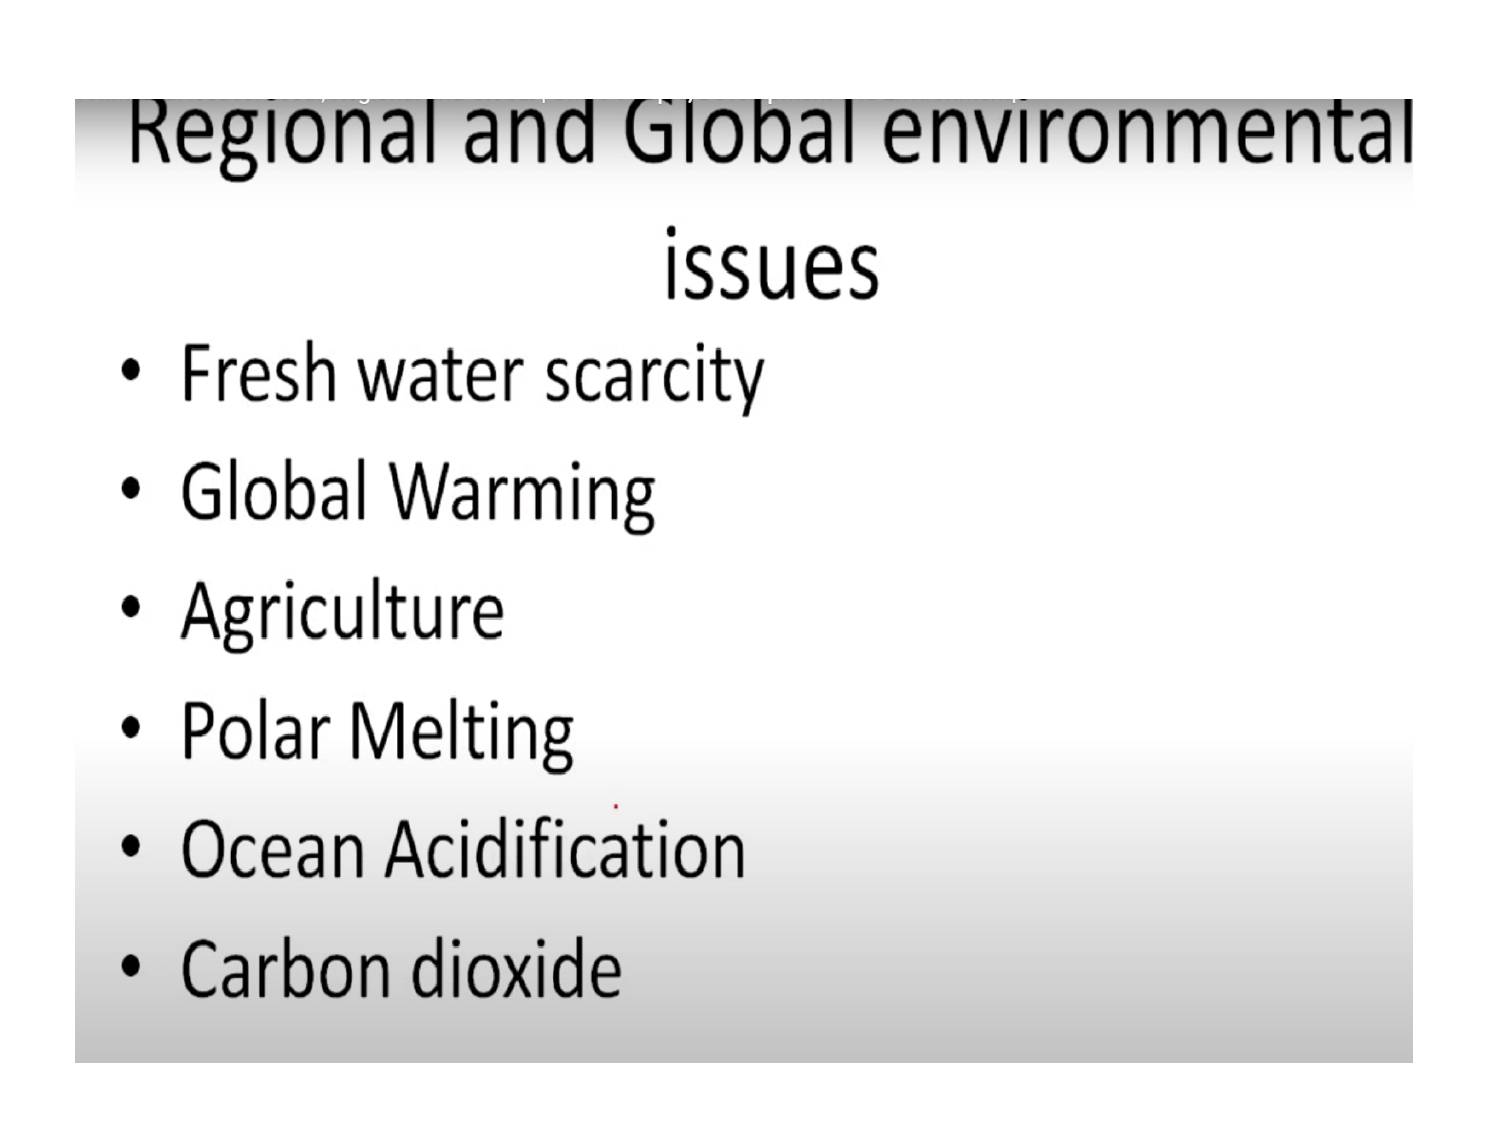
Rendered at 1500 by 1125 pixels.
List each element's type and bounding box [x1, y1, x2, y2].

list [74, 99, 1413, 1063]
